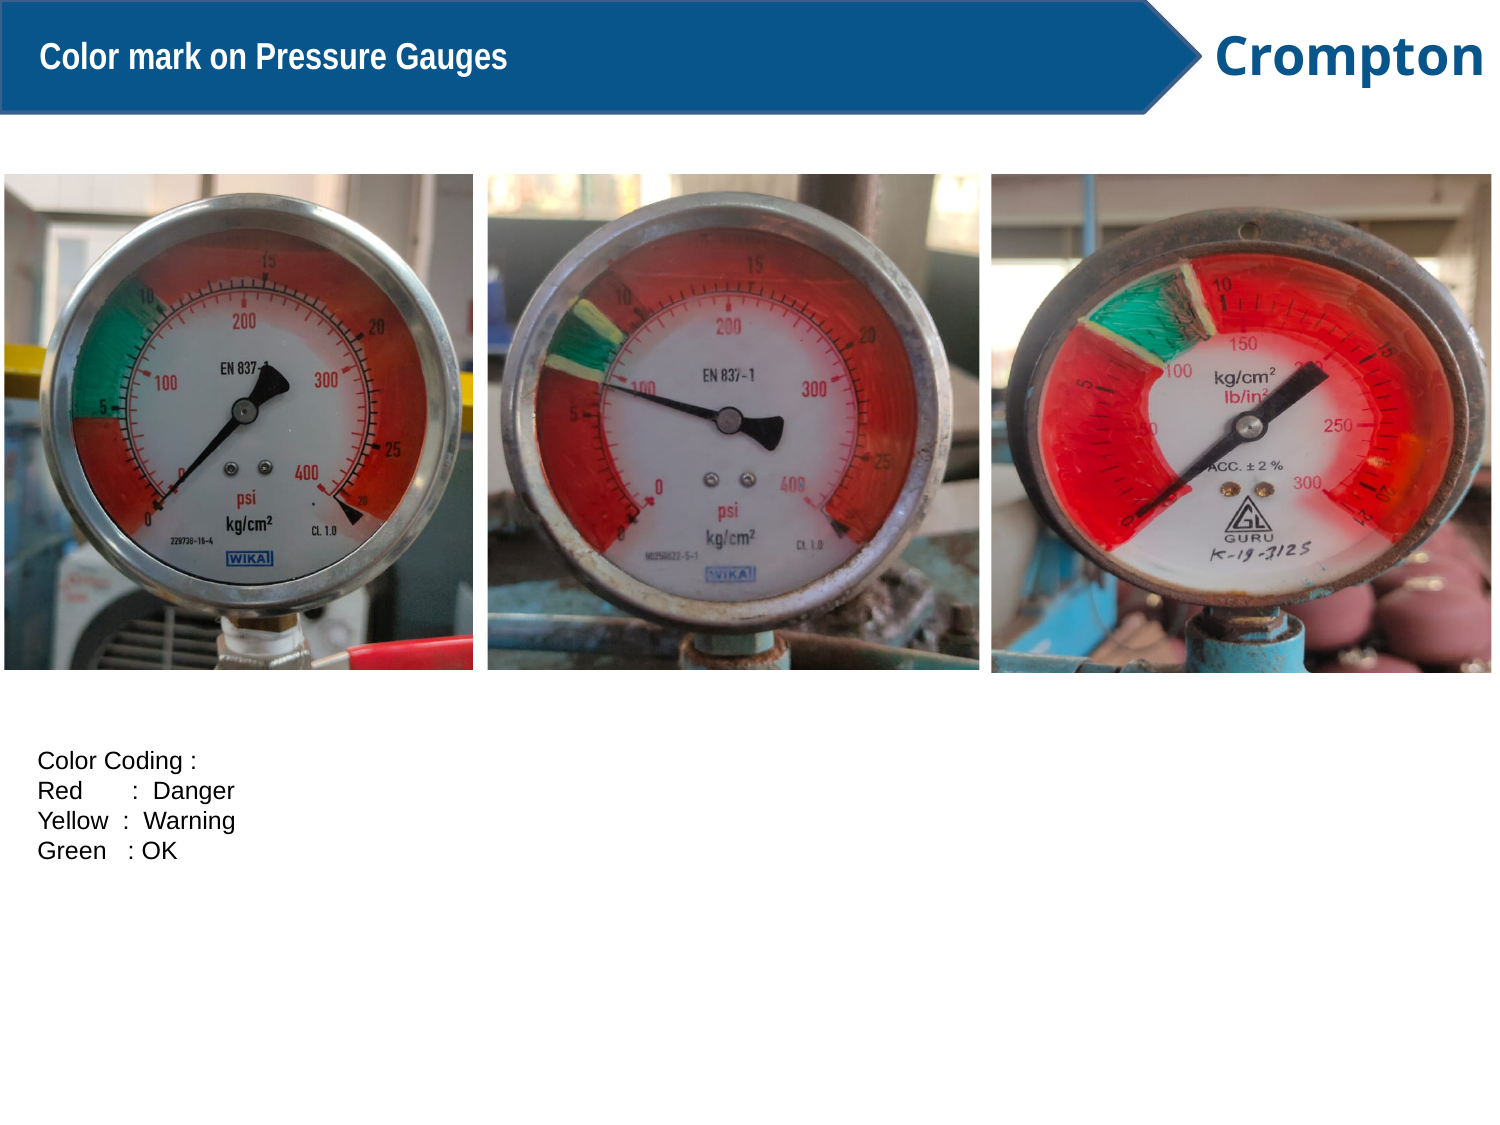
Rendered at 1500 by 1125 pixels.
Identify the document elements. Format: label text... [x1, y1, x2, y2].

picture [4, 174, 474, 671]
picture [991, 174, 1492, 673]
text_box Color Coding : Red : Danger Yellow : Warning Green : OK [22, 737, 258, 872]
text_box Color mark on Pressure Gauges [24, 24, 532, 85]
picture [487, 174, 980, 671]
